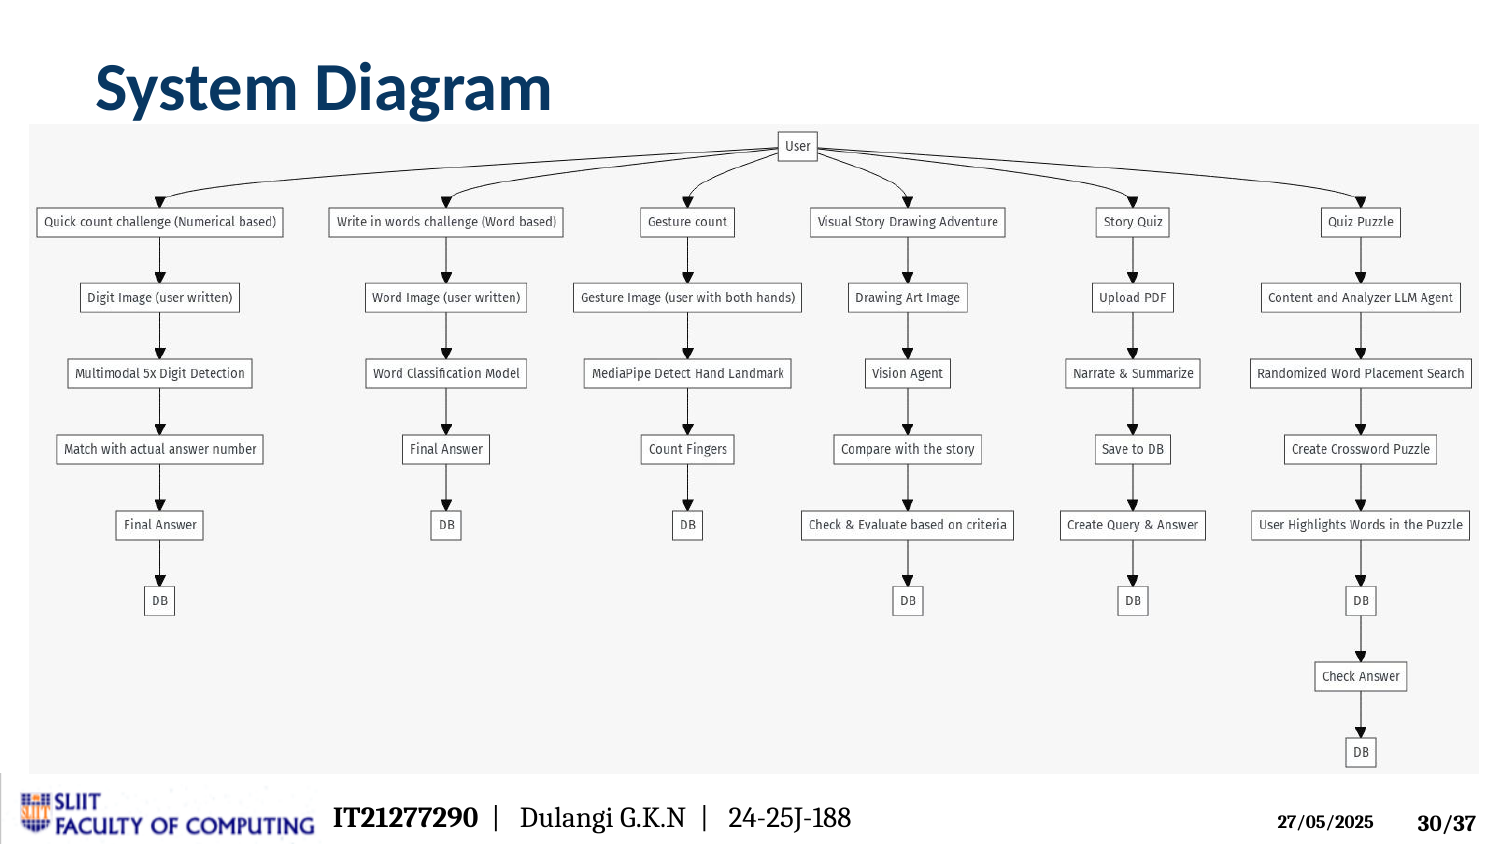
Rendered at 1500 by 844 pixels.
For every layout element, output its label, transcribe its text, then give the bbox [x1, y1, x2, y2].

footer 27/05/2025 [1275, 809, 1414, 844]
picture [0, 124, 1480, 844]
title System Diagram [93, 39, 720, 123]
text_box IT21277290 | Dulangi G.K.N | 24-25J-188 [328, 786, 1186, 844]
slide_number ‹#›/37 [1413, 807, 1500, 844]
